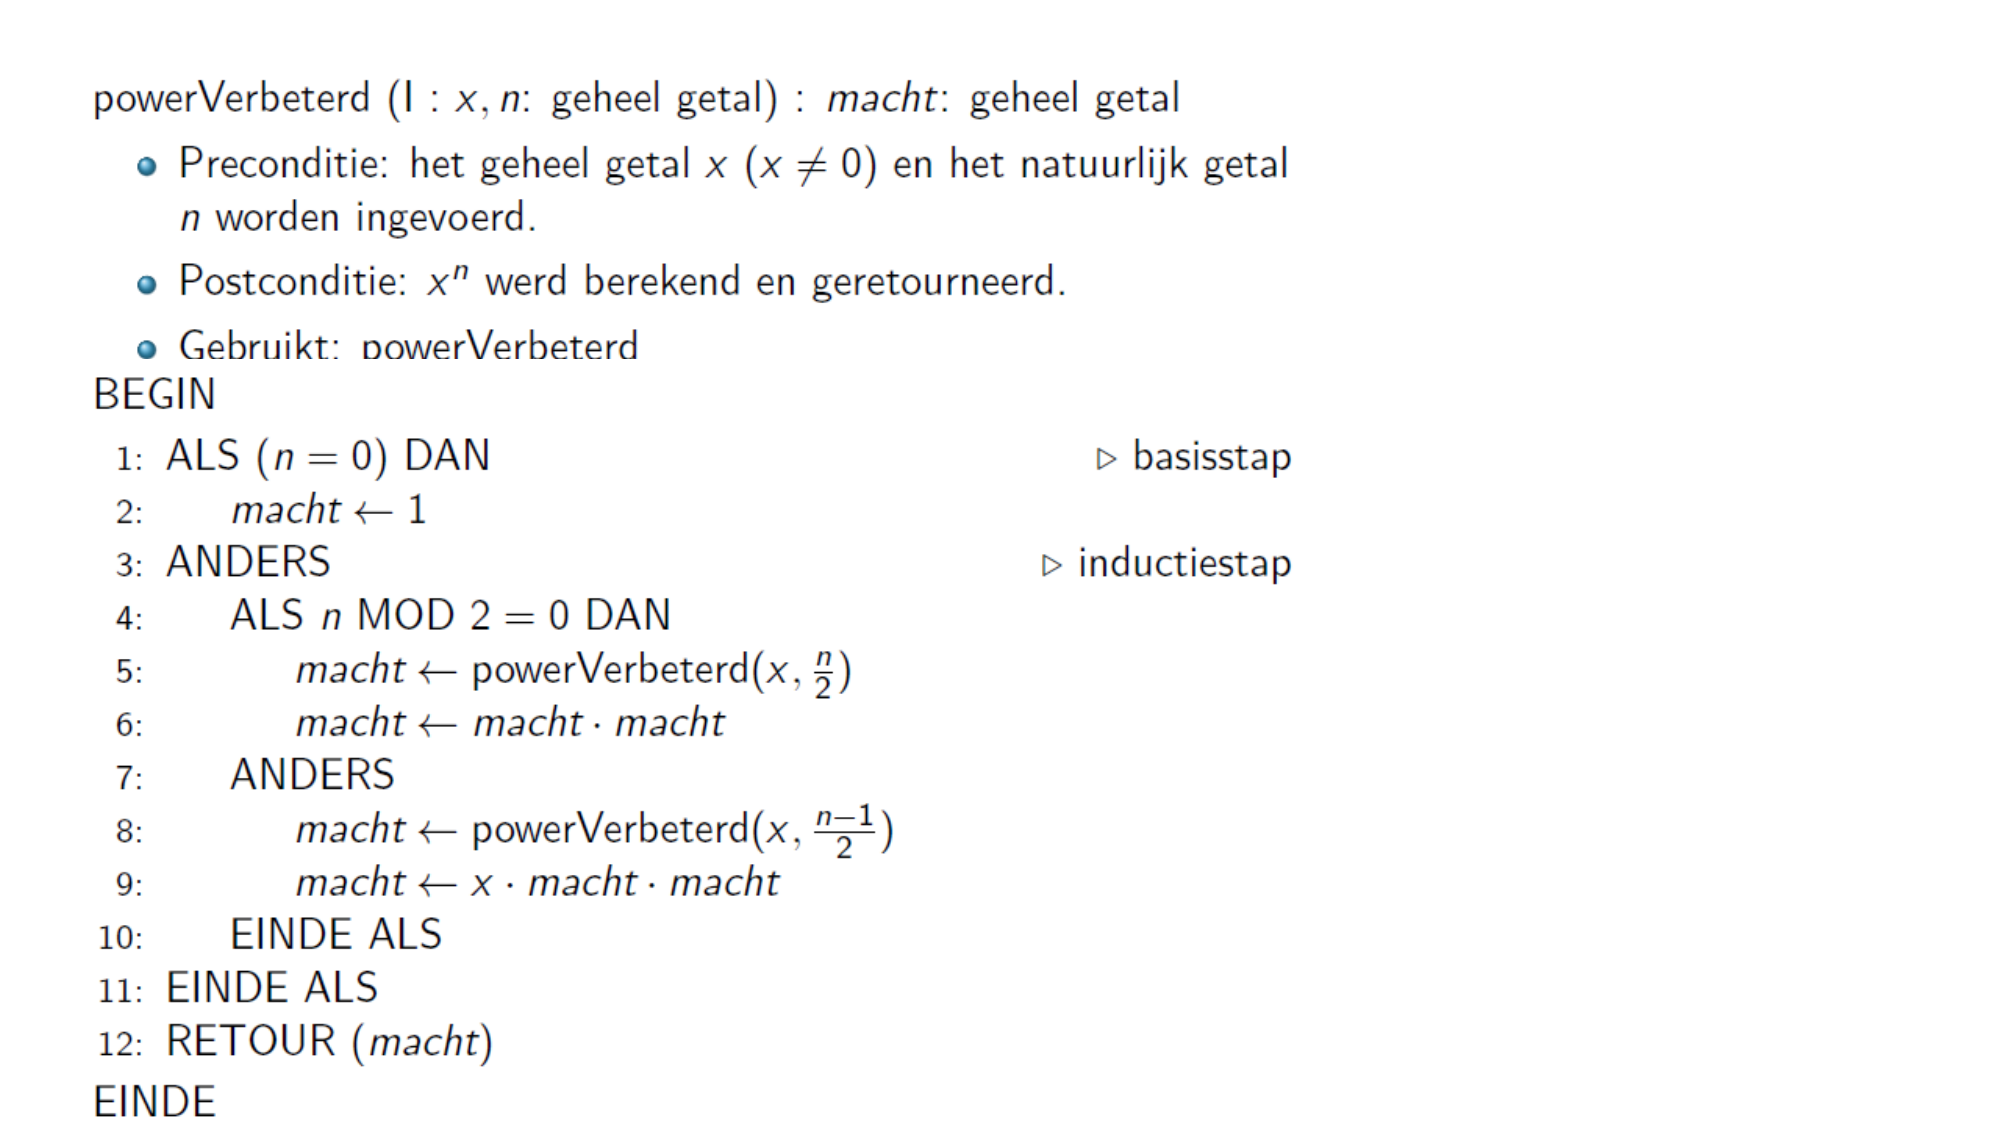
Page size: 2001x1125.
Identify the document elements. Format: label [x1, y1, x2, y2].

picture [83, 71, 1302, 1125]
